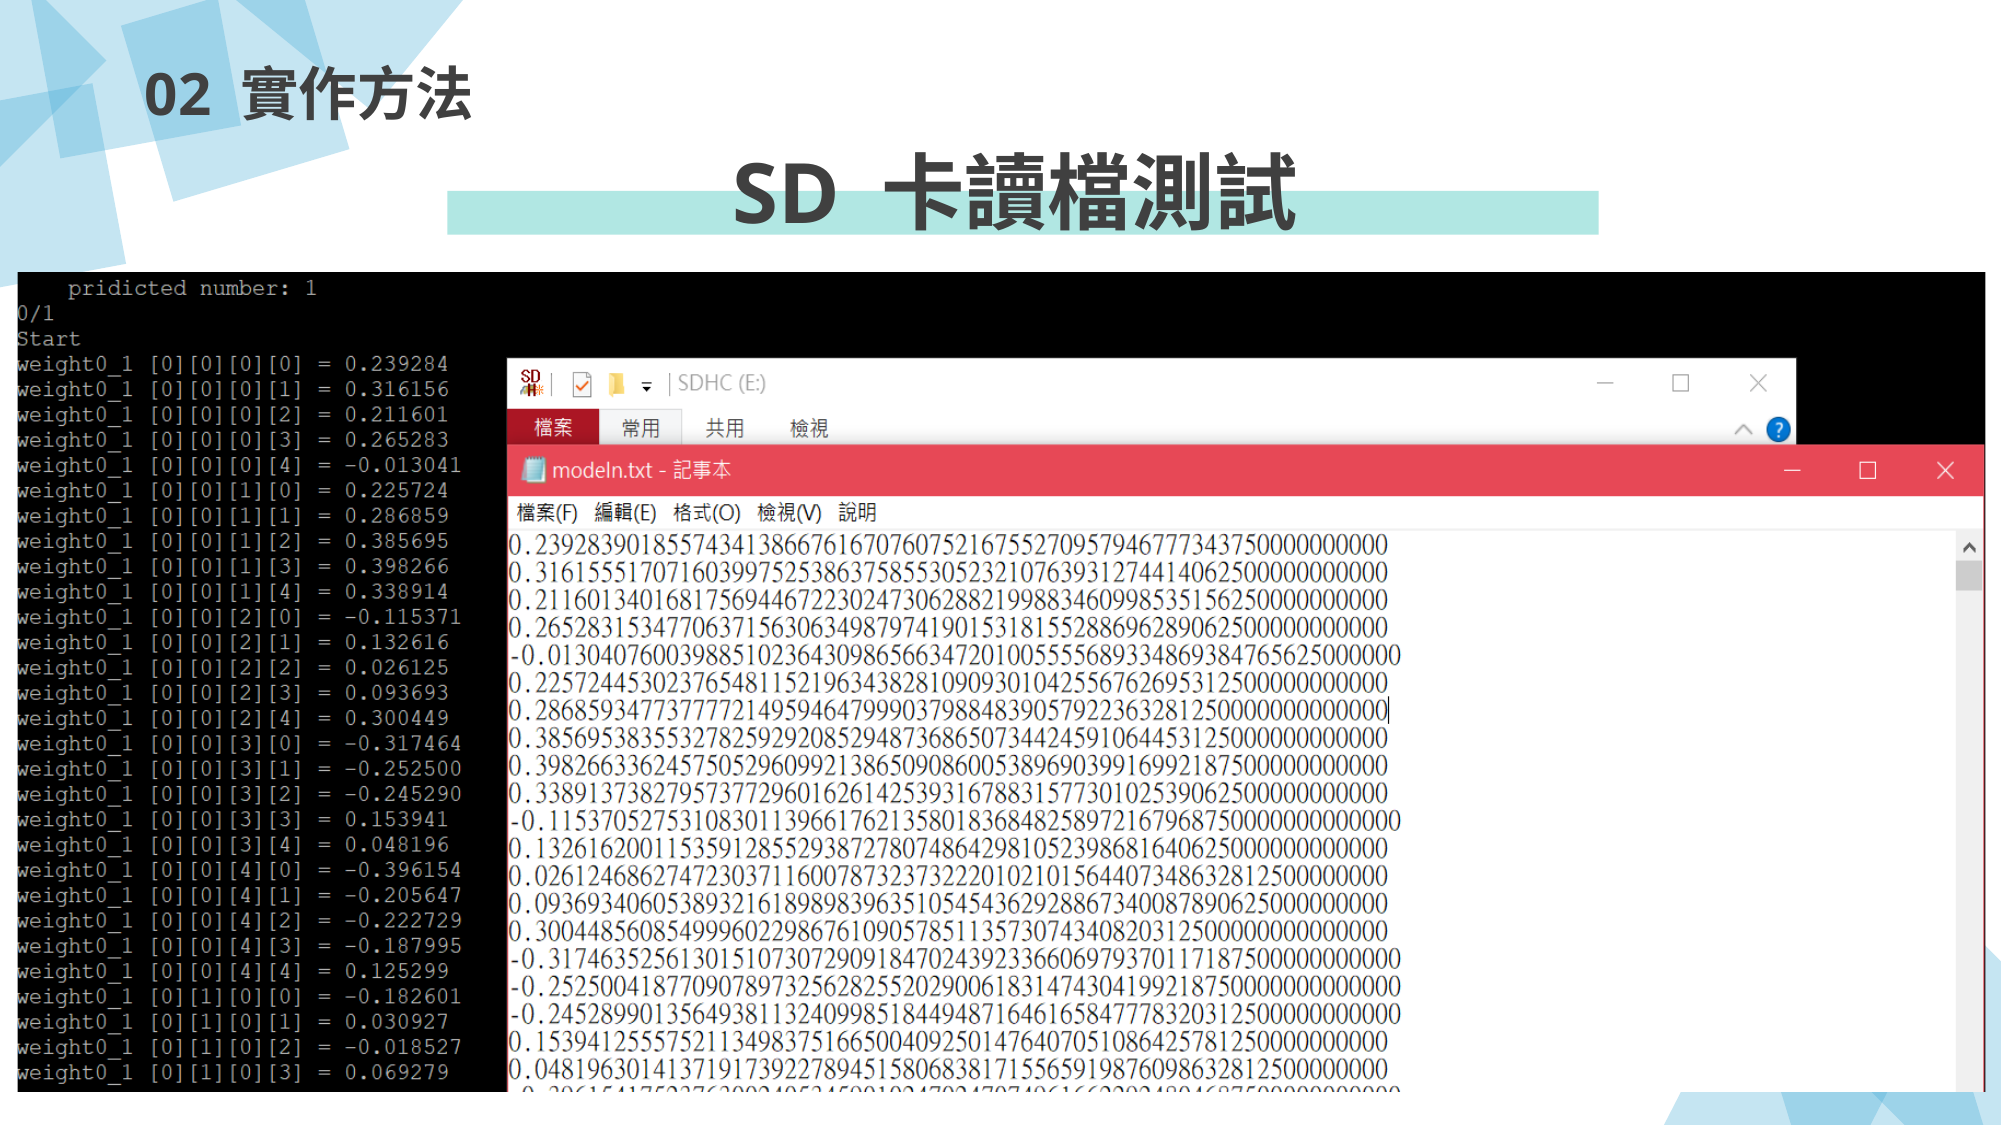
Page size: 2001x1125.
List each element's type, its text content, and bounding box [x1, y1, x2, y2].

picture [17, 272, 1986, 1092]
text_box [1583, 190, 1600, 236]
text_box SD 卡讀檔測試 [447, 132, 1583, 248]
list 02 實作方法 [129, 59, 714, 134]
